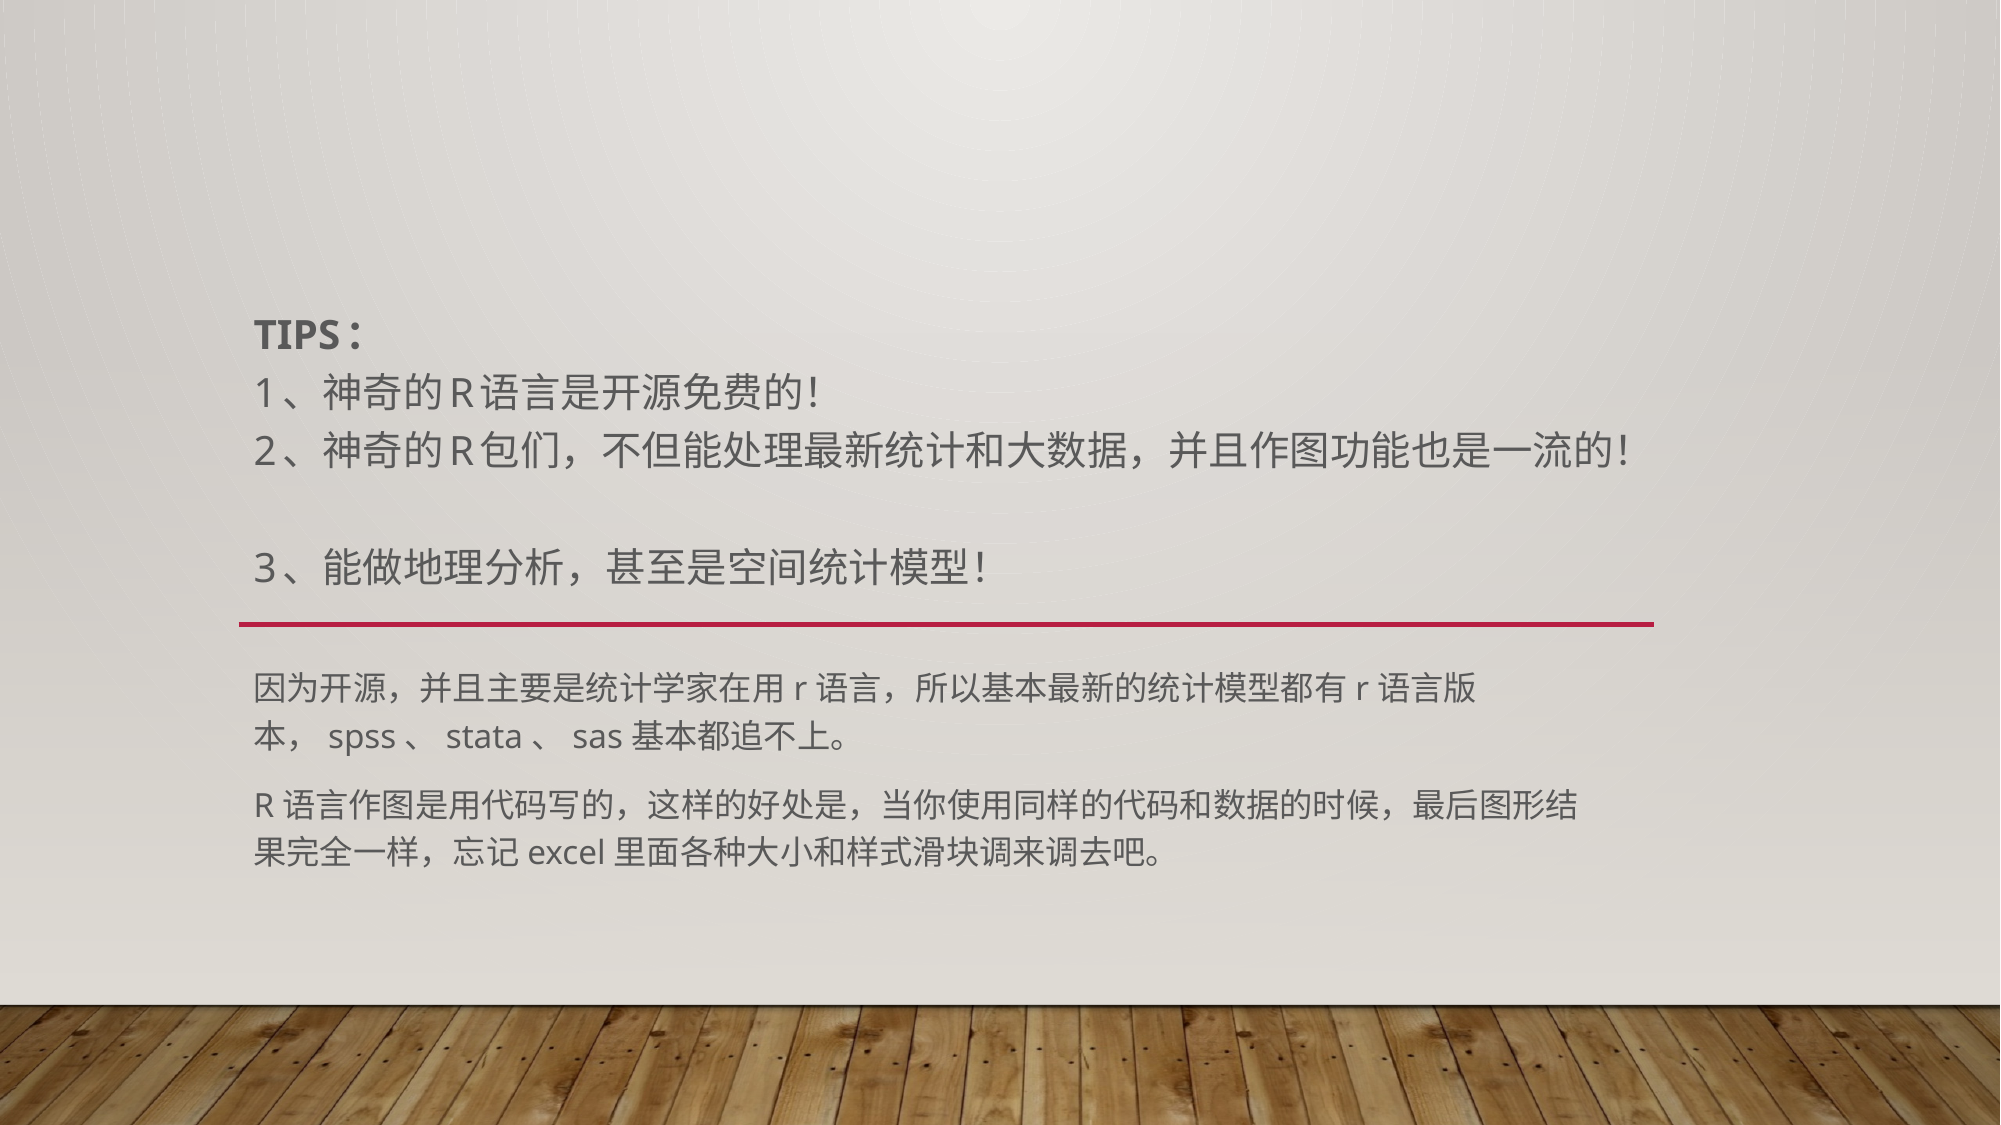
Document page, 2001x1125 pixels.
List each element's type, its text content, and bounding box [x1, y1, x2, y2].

picture [0, 1005, 2000, 1125]
title tipS： 1、神奇的R语言是开源免费的！ 2、神奇的R包们，不但能处理最新统计和大数据，并且作图功能也是一流的！ 3、能做地理分析，甚至是空间统计模型！ [238, 288, 1657, 598]
list 因为开源，并且主要是统计学家在用r语言，所以基本最新的统计模型都有r语言版本，spss、stata、sas基本都追不上。 R语言作图是用代码写的，这样的好处是，当你使用同样的代码和数据的时候，最后图形结果完全一样，忘记excel里面各种大小和样式滑块调来调去吧。 [238, 644, 1617, 889]
